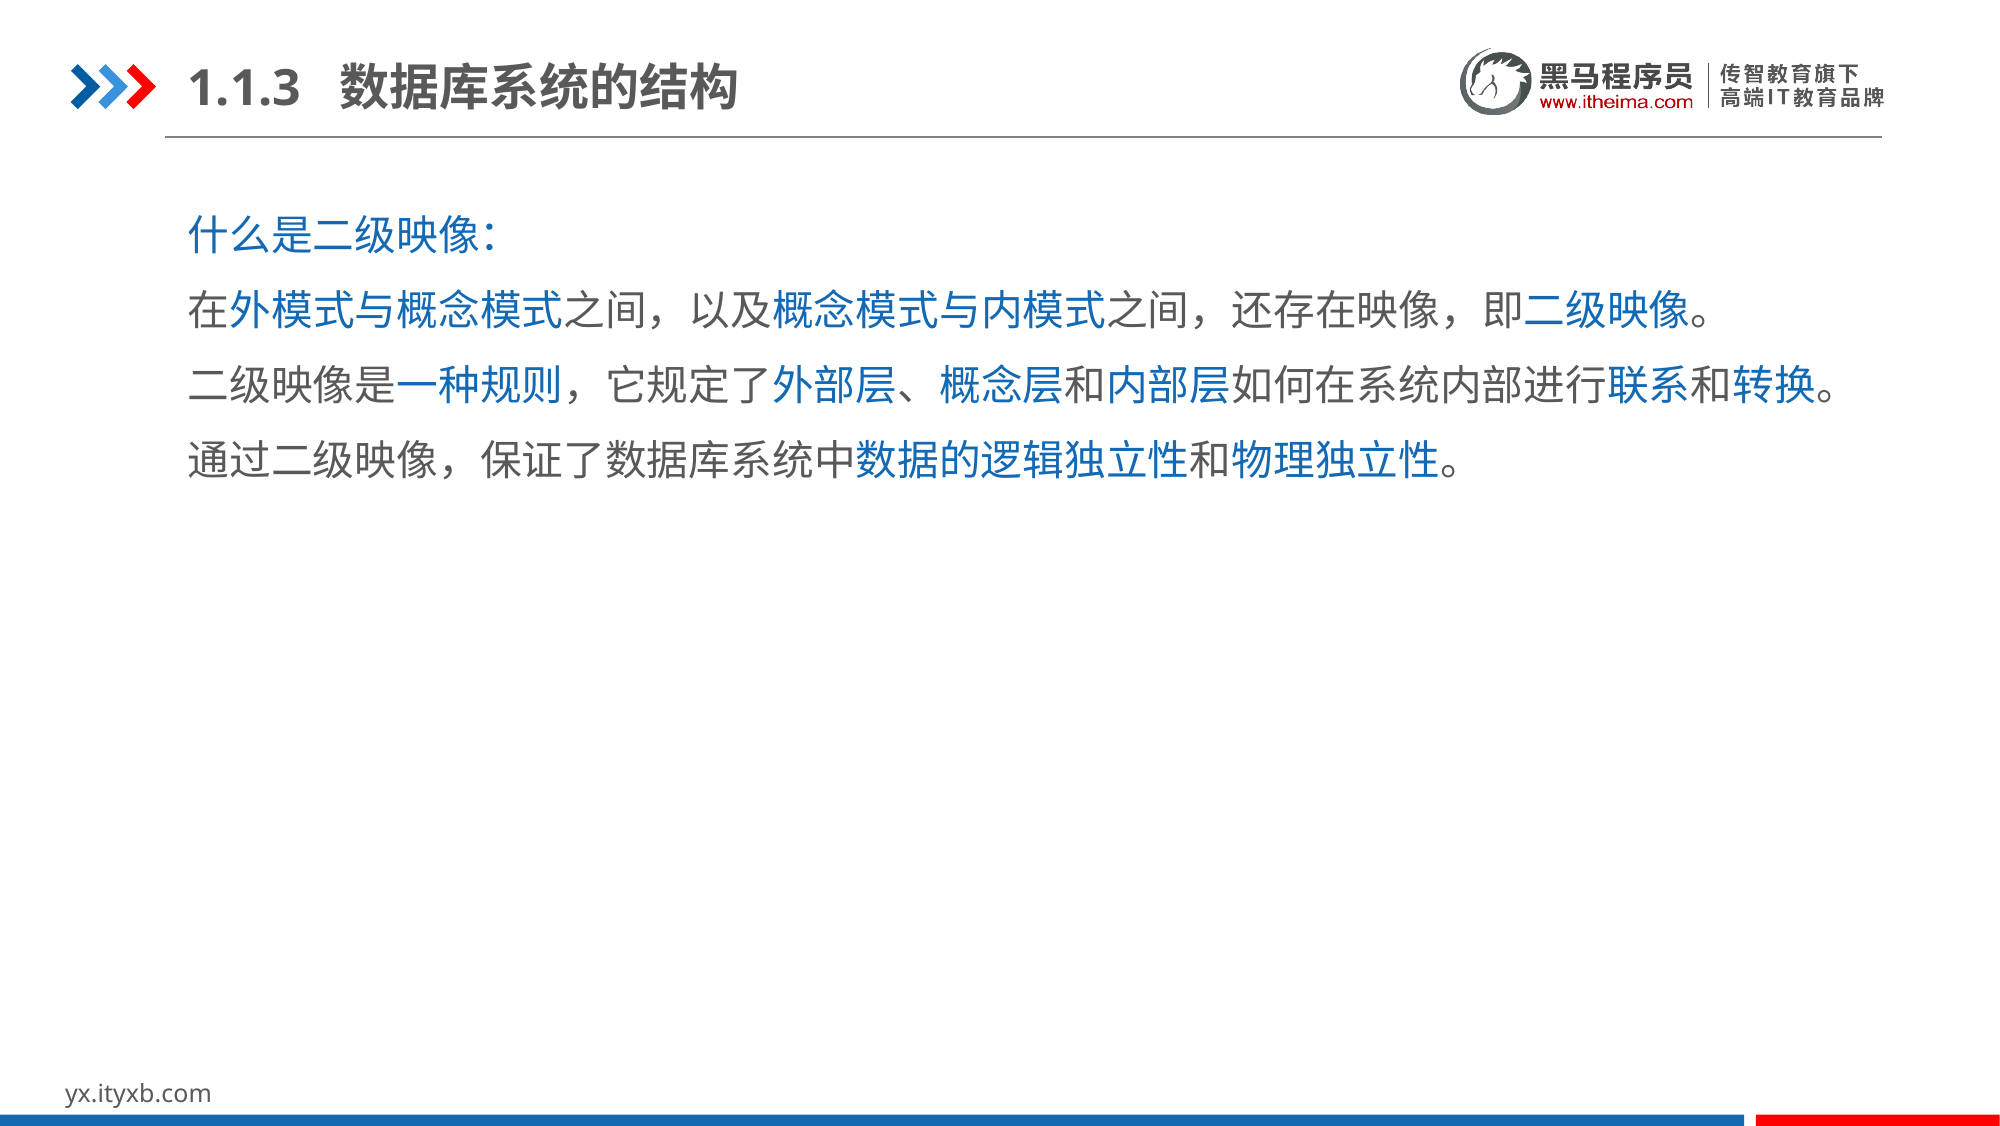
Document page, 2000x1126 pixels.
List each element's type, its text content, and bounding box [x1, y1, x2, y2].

text_box 1.1.3 数据库系统的结构 [187, 43, 847, 127]
text_box 什么是二级映像： 在外模式与概念模式之间，以及概念模式与内模式之间，还存在映像，即二级映像。 二级映像是一种规则，它规定了外部层、概念层和内部层如何在系统内部进行联系和转换。通过二级映像，保证了数据库系统中数据的逻辑独立性和物理独立性。 [172, 176, 1883, 492]
picture [1460, 48, 1887, 115]
